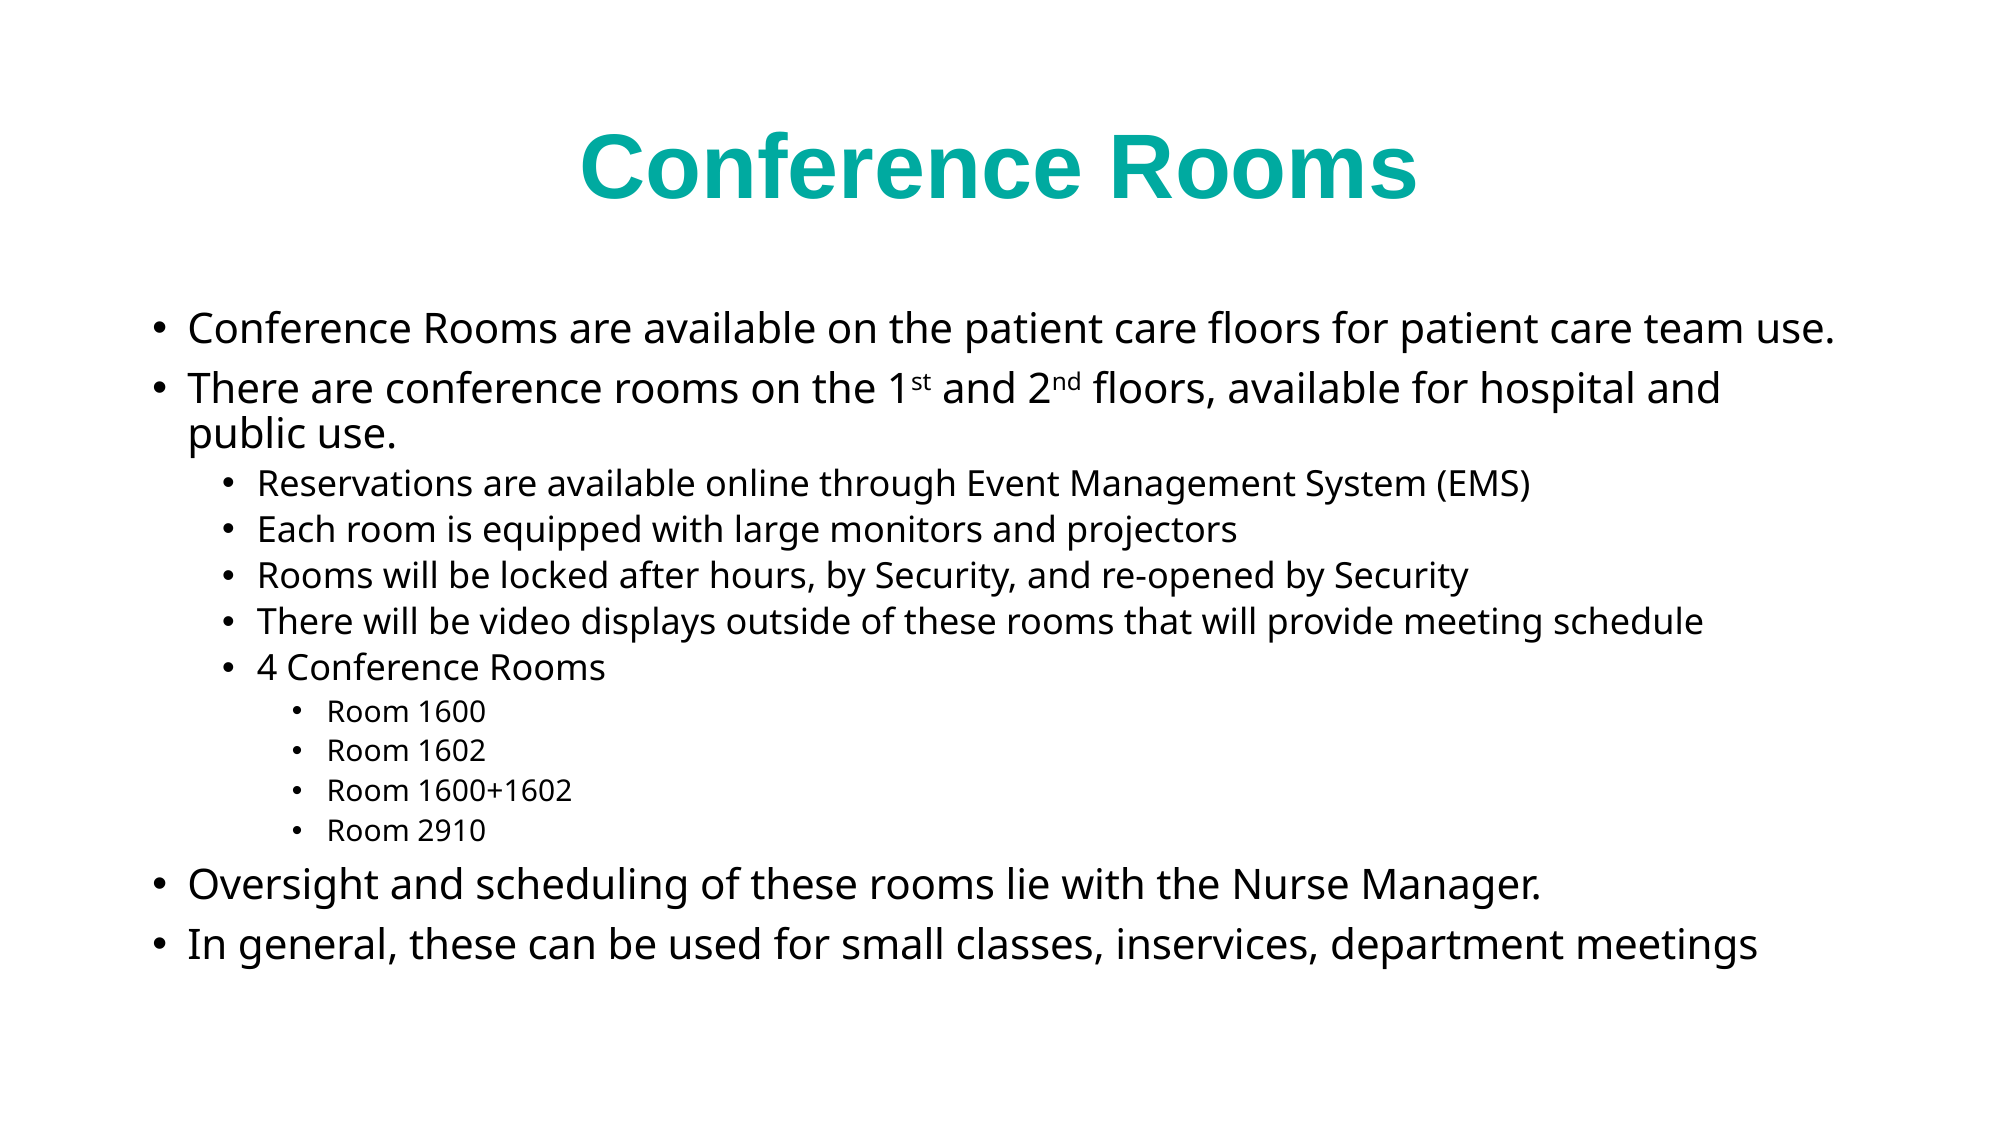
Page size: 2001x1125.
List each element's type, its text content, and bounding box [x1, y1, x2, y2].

title Conference Rooms [137, 59, 1863, 278]
list Conference Rooms are available on the patient care floors for patient care team use. There are conference rooms on the 1st and 2nd floors, available for hospital and public use. Reservations are available online through Event Management System (EMS) Each room is equipped with large monitors and projectors Rooms will be locked after hours, by Security, and re-opened by Security There will be video displays outside of these rooms that will provide meeting schedule 4 Conference Rooms Room 1600 Room 1602 Room 1600+1602 Room 2910 Oversight and scheduling of these rooms lie with the Nurse Manager. In general, these can be used for small classes, inservices, department meetings [137, 299, 1863, 1014]
